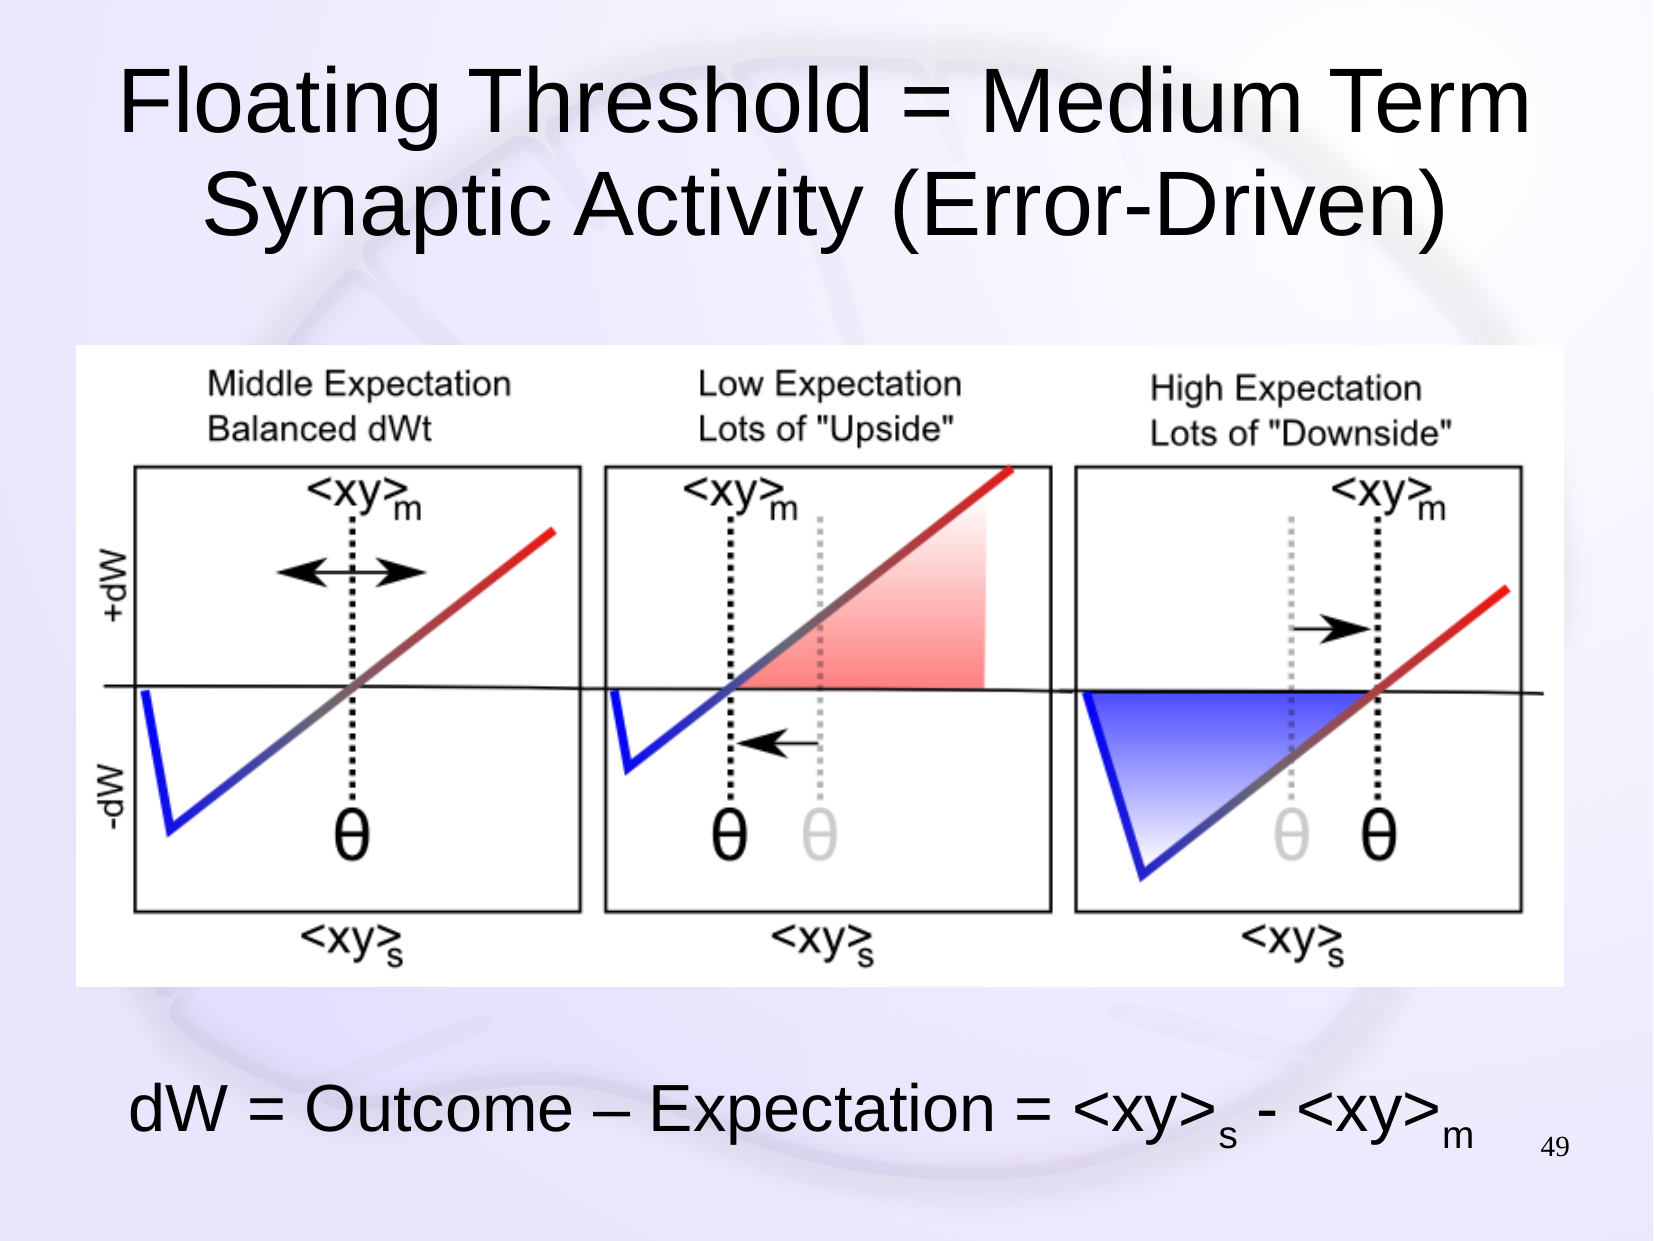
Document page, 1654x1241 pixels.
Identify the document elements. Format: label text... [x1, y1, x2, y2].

slide_number 49 [1184, 1129, 1571, 1216]
text_box dW = Outcome – Expectation = <xy>s - <xy>m [113, 1057, 1552, 1158]
title Floating Threshold = Medium Term Synaptic Activity (Error-Driven) [82, 49, 1571, 257]
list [76, 345, 1565, 987]
picture [0, 0, 1654, 1241]
